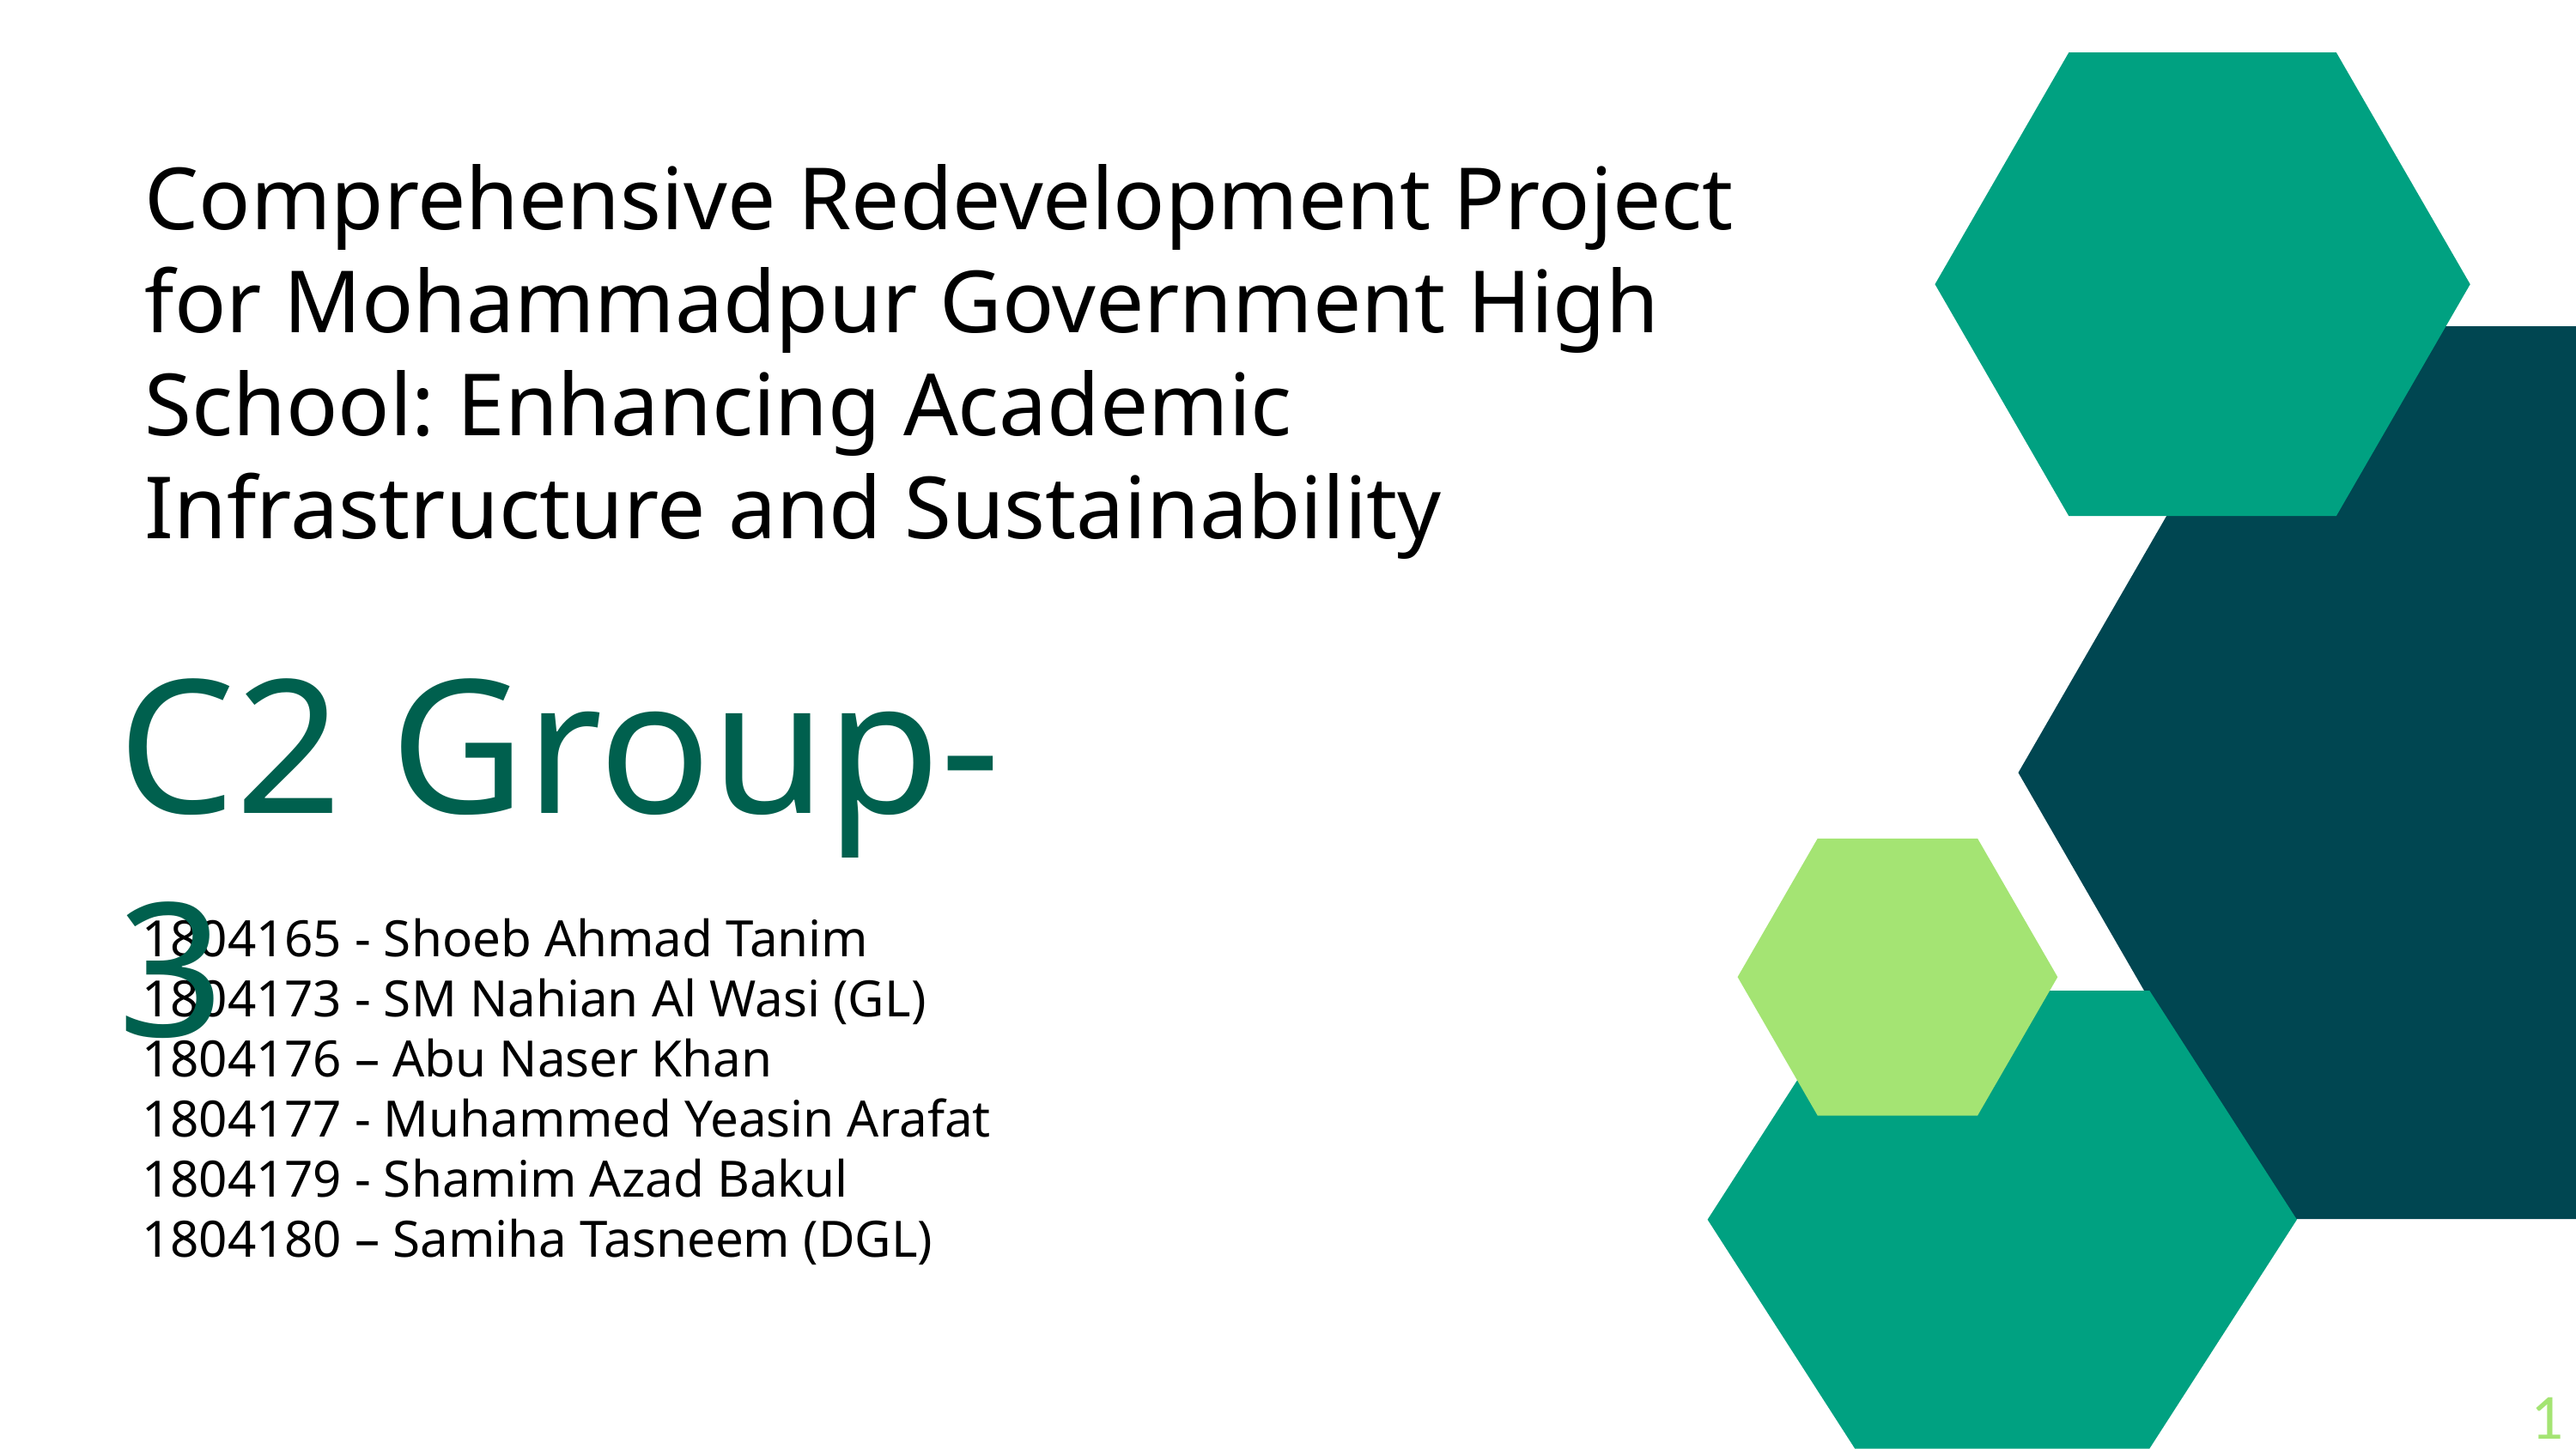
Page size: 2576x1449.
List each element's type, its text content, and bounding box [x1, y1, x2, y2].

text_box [1707, 990, 2298, 1449]
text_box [2018, 325, 2576, 1220]
text_box C2 Group- 3 [118, 627, 1149, 1075]
slide_number 1 [2300, 1294, 2576, 1449]
text_box 1804165 - Shoeb Ahmad Tanim 1804173 - SM Nahian Al Wasi (GL) 1804176 – Abu Naser Khan 1804177 - Muhammed Yeasin Arafat 1804179 - Shamim Azad Bakul 1804180 – Samiha Tasneem (DGL) [129, 1075, 1082, 1268]
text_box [1935, 52, 2470, 517]
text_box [1737, 838, 2058, 1116]
text_box Comprehensive Redevelopment Project for Mohammadpur Government High School: Enhancing Academic Infrastructure and Sustainability [144, 143, 1868, 728]
